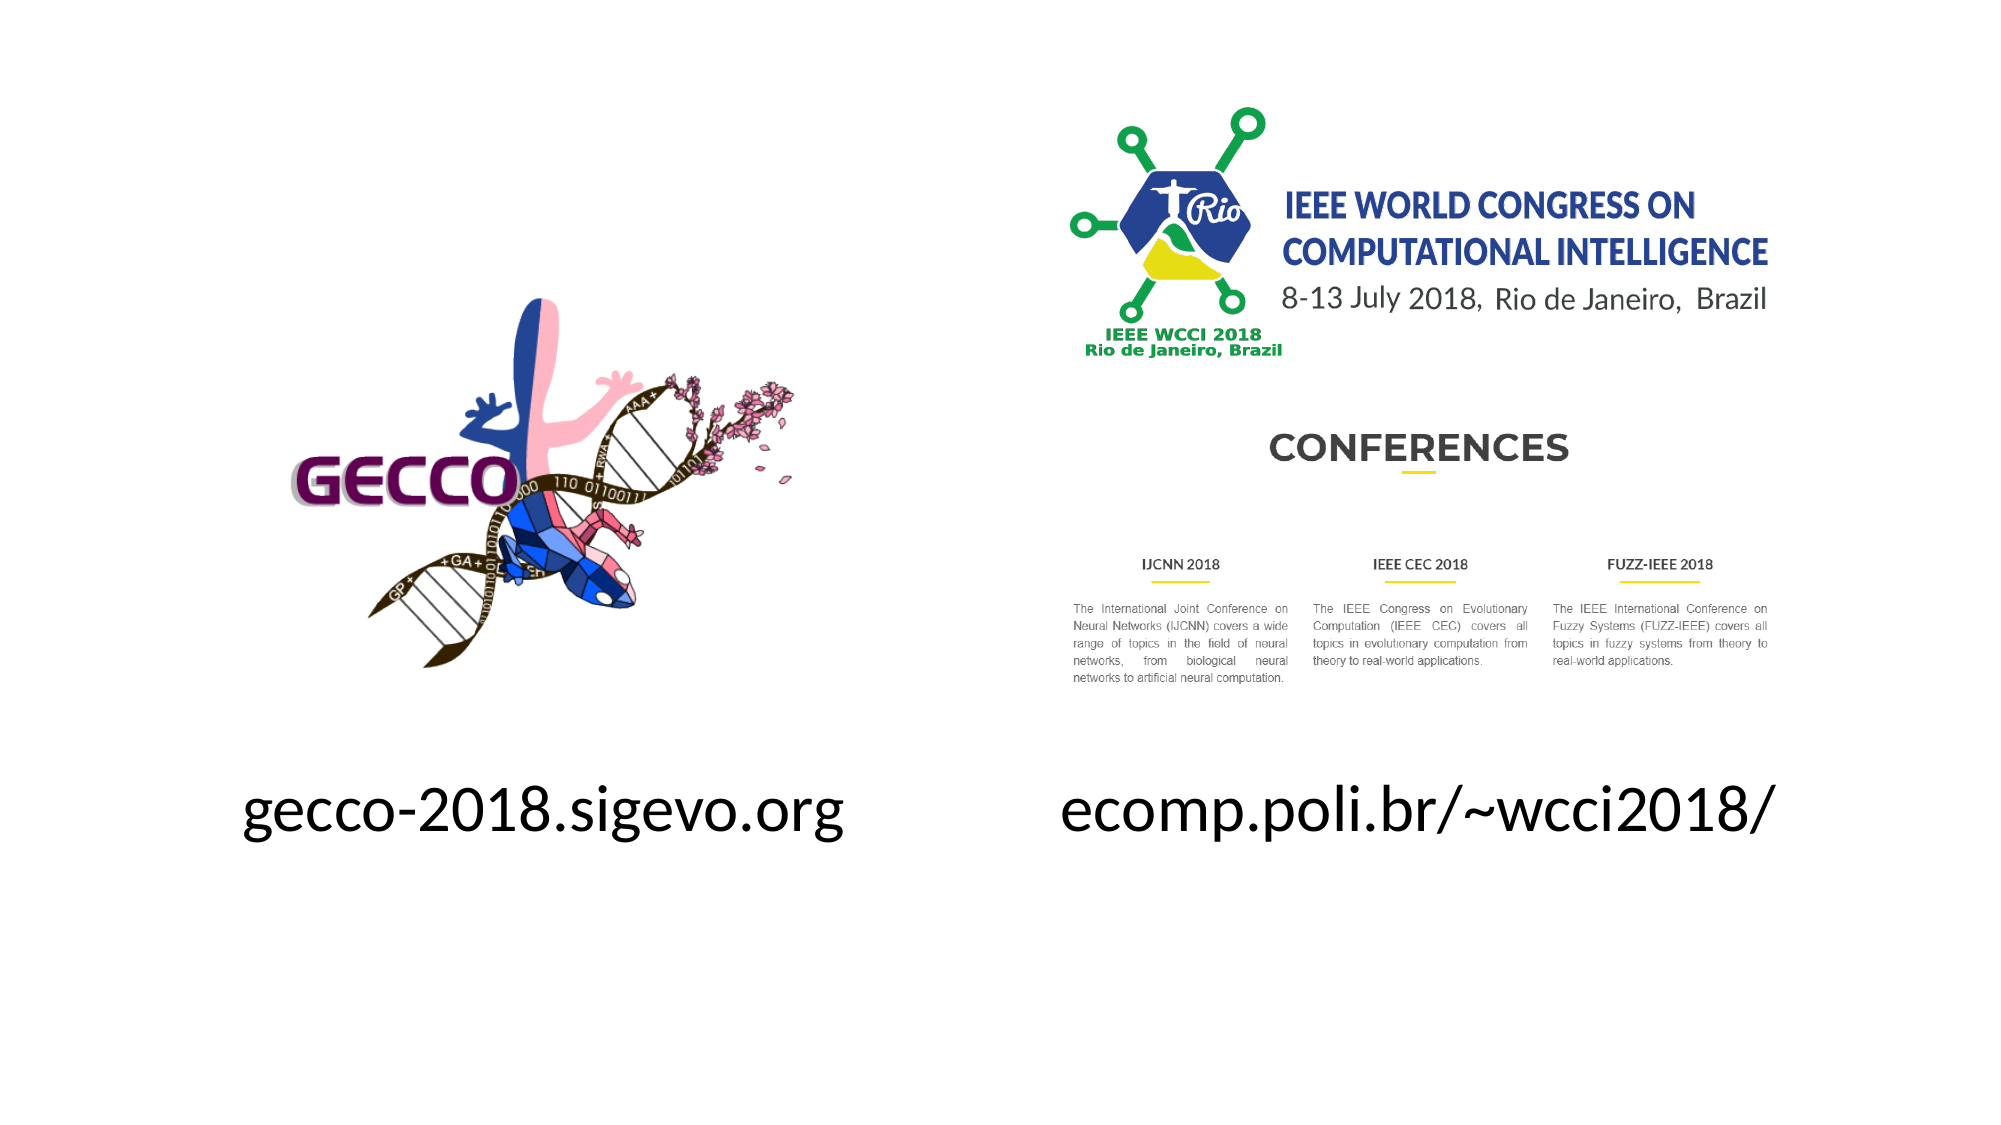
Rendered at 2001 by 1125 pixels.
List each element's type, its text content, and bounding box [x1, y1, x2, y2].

picture [281, 232, 806, 757]
text_box ecomp.poli.br/~wcci2018/ [1046, 756, 1792, 852]
text_box gecco-2018.sigevo.org [219, 756, 868, 852]
picture [1069, 107, 1768, 358]
picture [1049, 418, 1788, 698]
